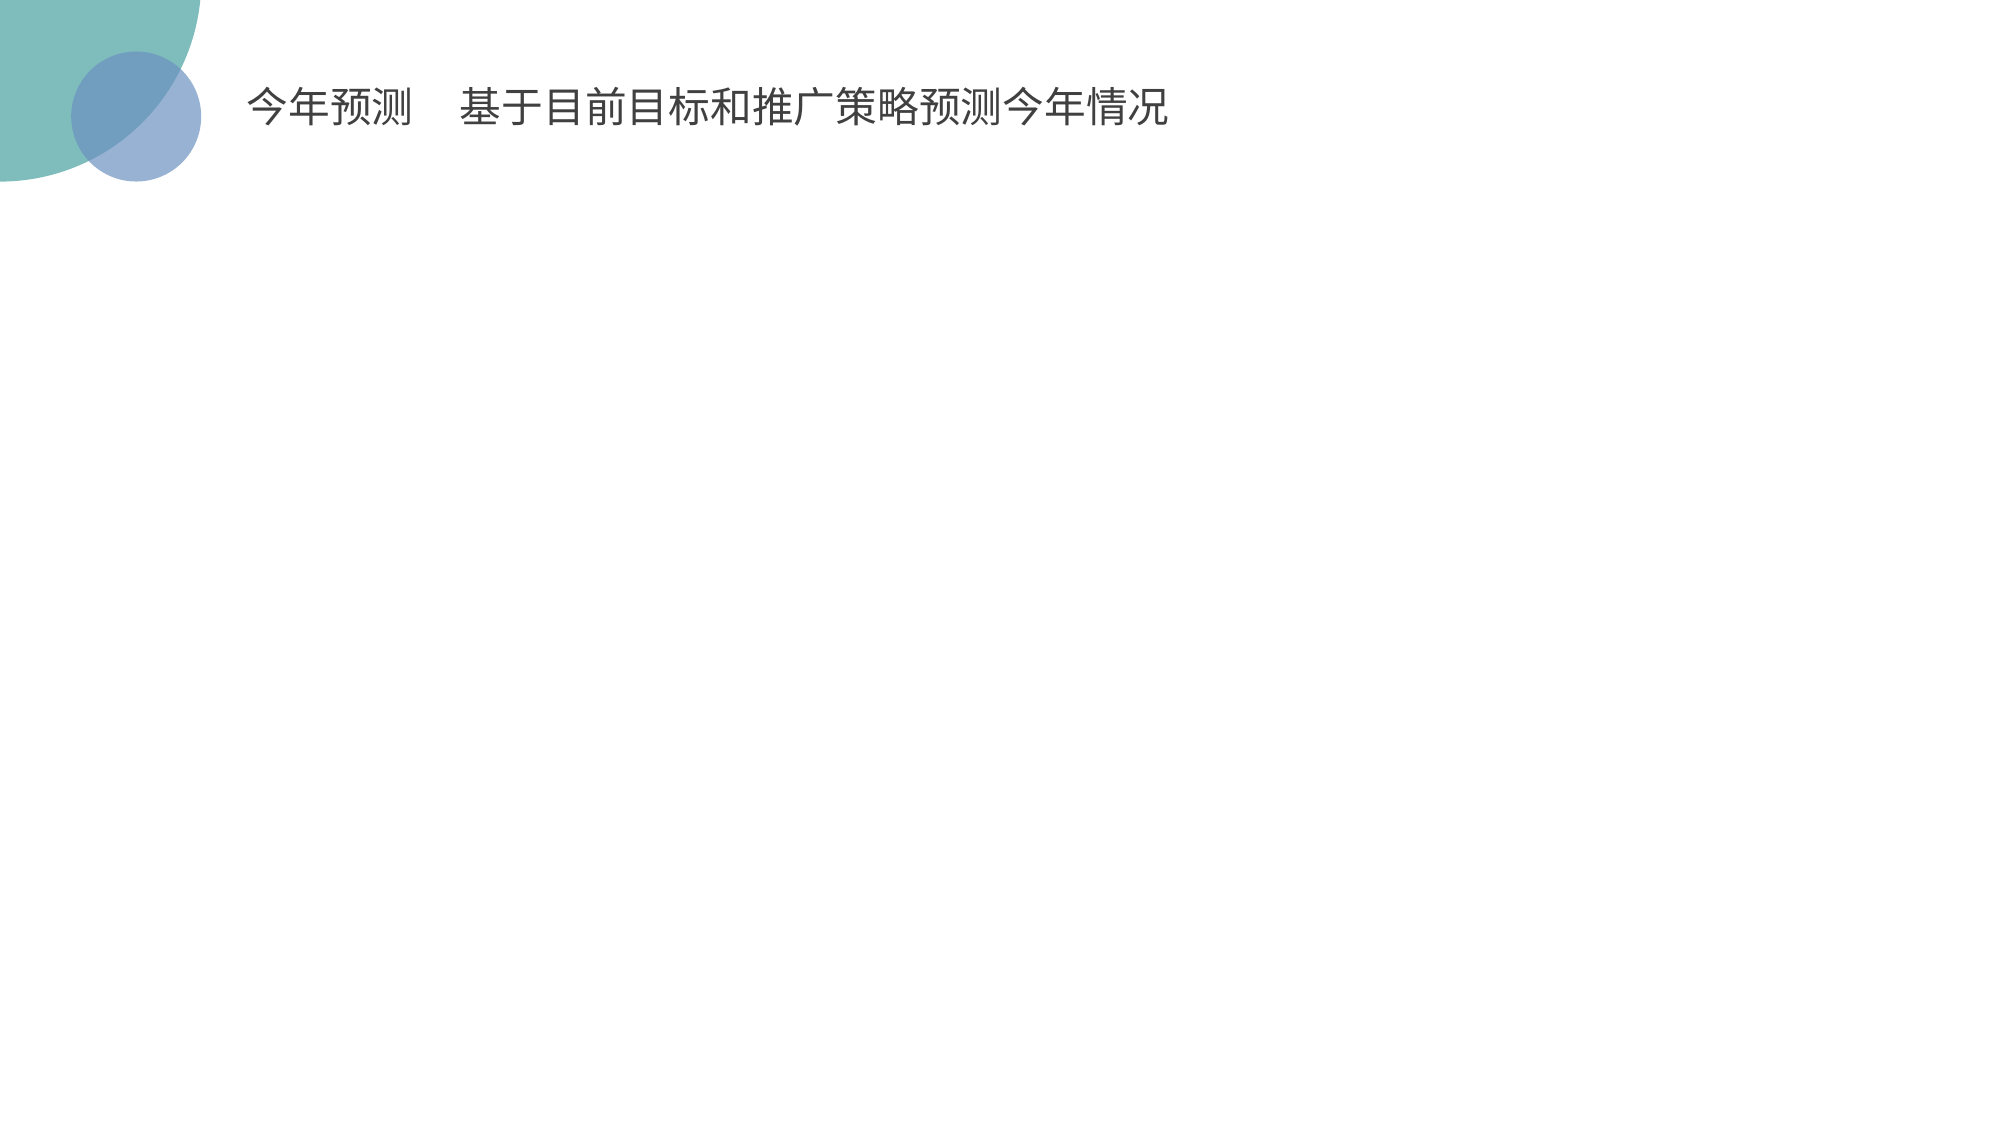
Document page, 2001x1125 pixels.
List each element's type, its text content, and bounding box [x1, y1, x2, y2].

text_box [0, 0, 202, 183]
text_box [70, 50, 203, 183]
text_box 今年预测 基于目前目标和推广策略预测今年情况 [231, 73, 1185, 139]
